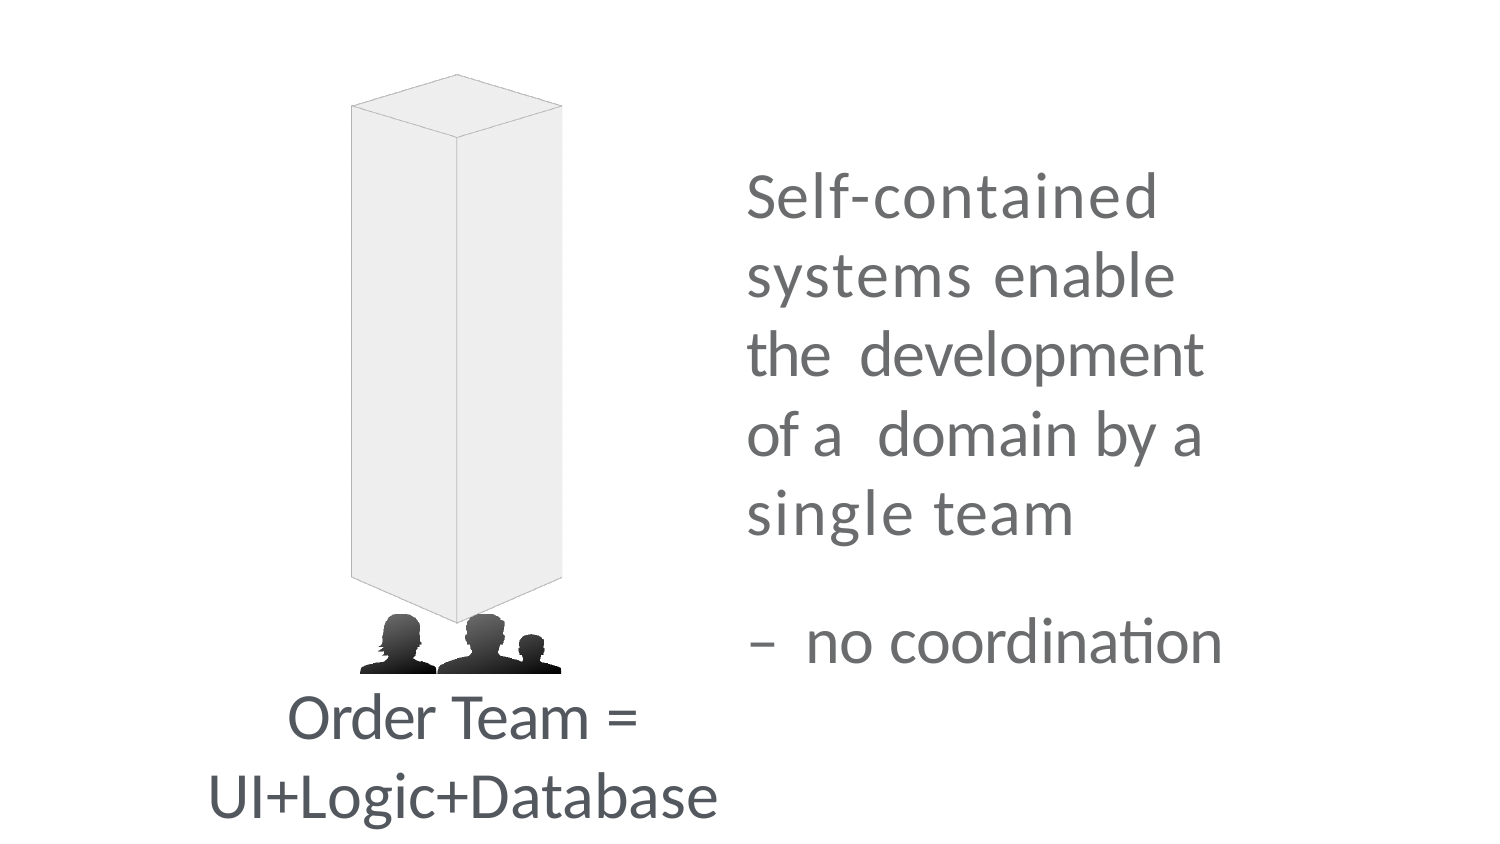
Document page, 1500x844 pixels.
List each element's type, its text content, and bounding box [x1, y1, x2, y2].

text_box [359, 624, 436, 674]
text_box Self-contained systems enable the development of a domain by a single team – no coordination Order Team = UI+Logic+Database [205, 152, 1230, 832]
text_box [436, 624, 562, 674]
text_box [351, 74, 563, 624]
